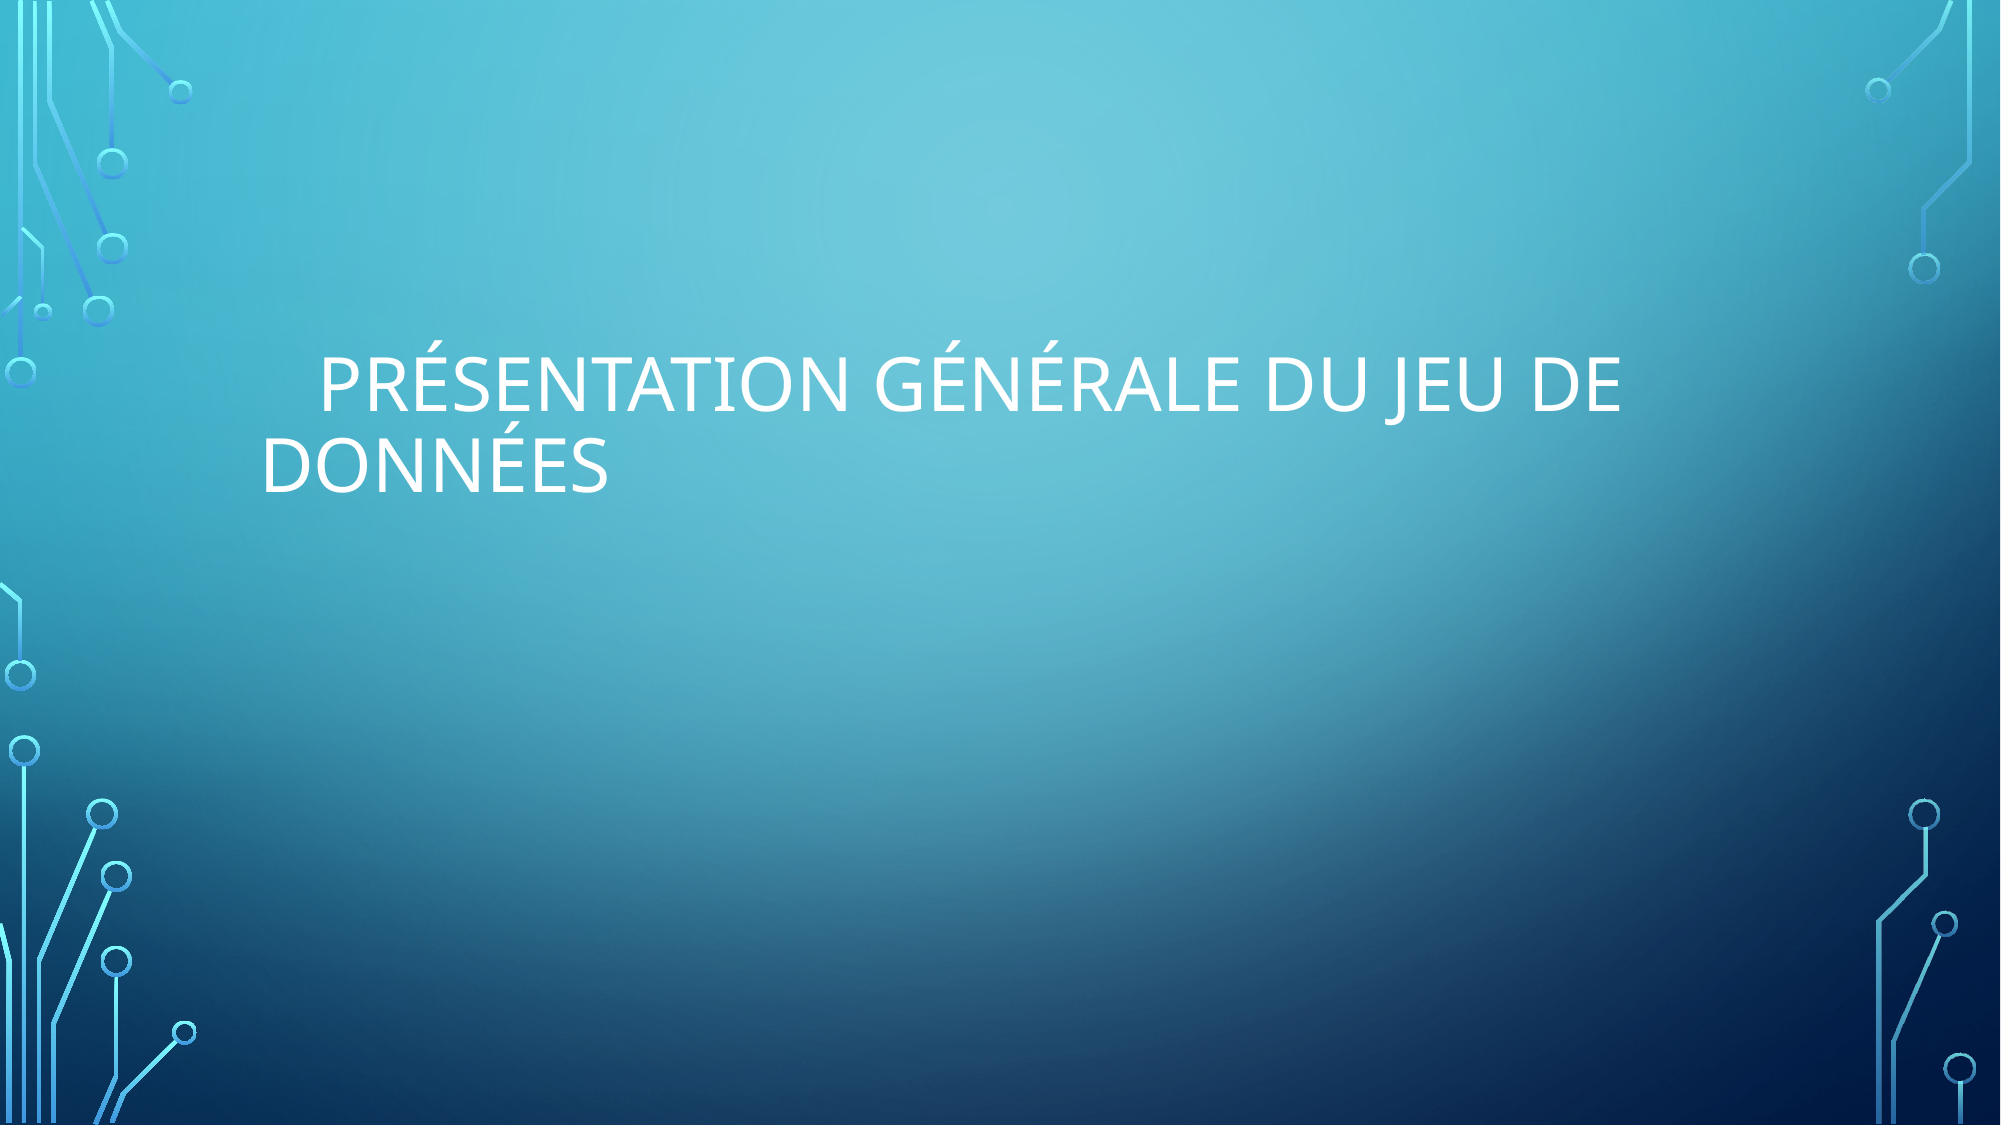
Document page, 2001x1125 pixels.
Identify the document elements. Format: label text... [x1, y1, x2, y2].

title Présentation générale du jeu de données [244, 351, 1870, 594]
